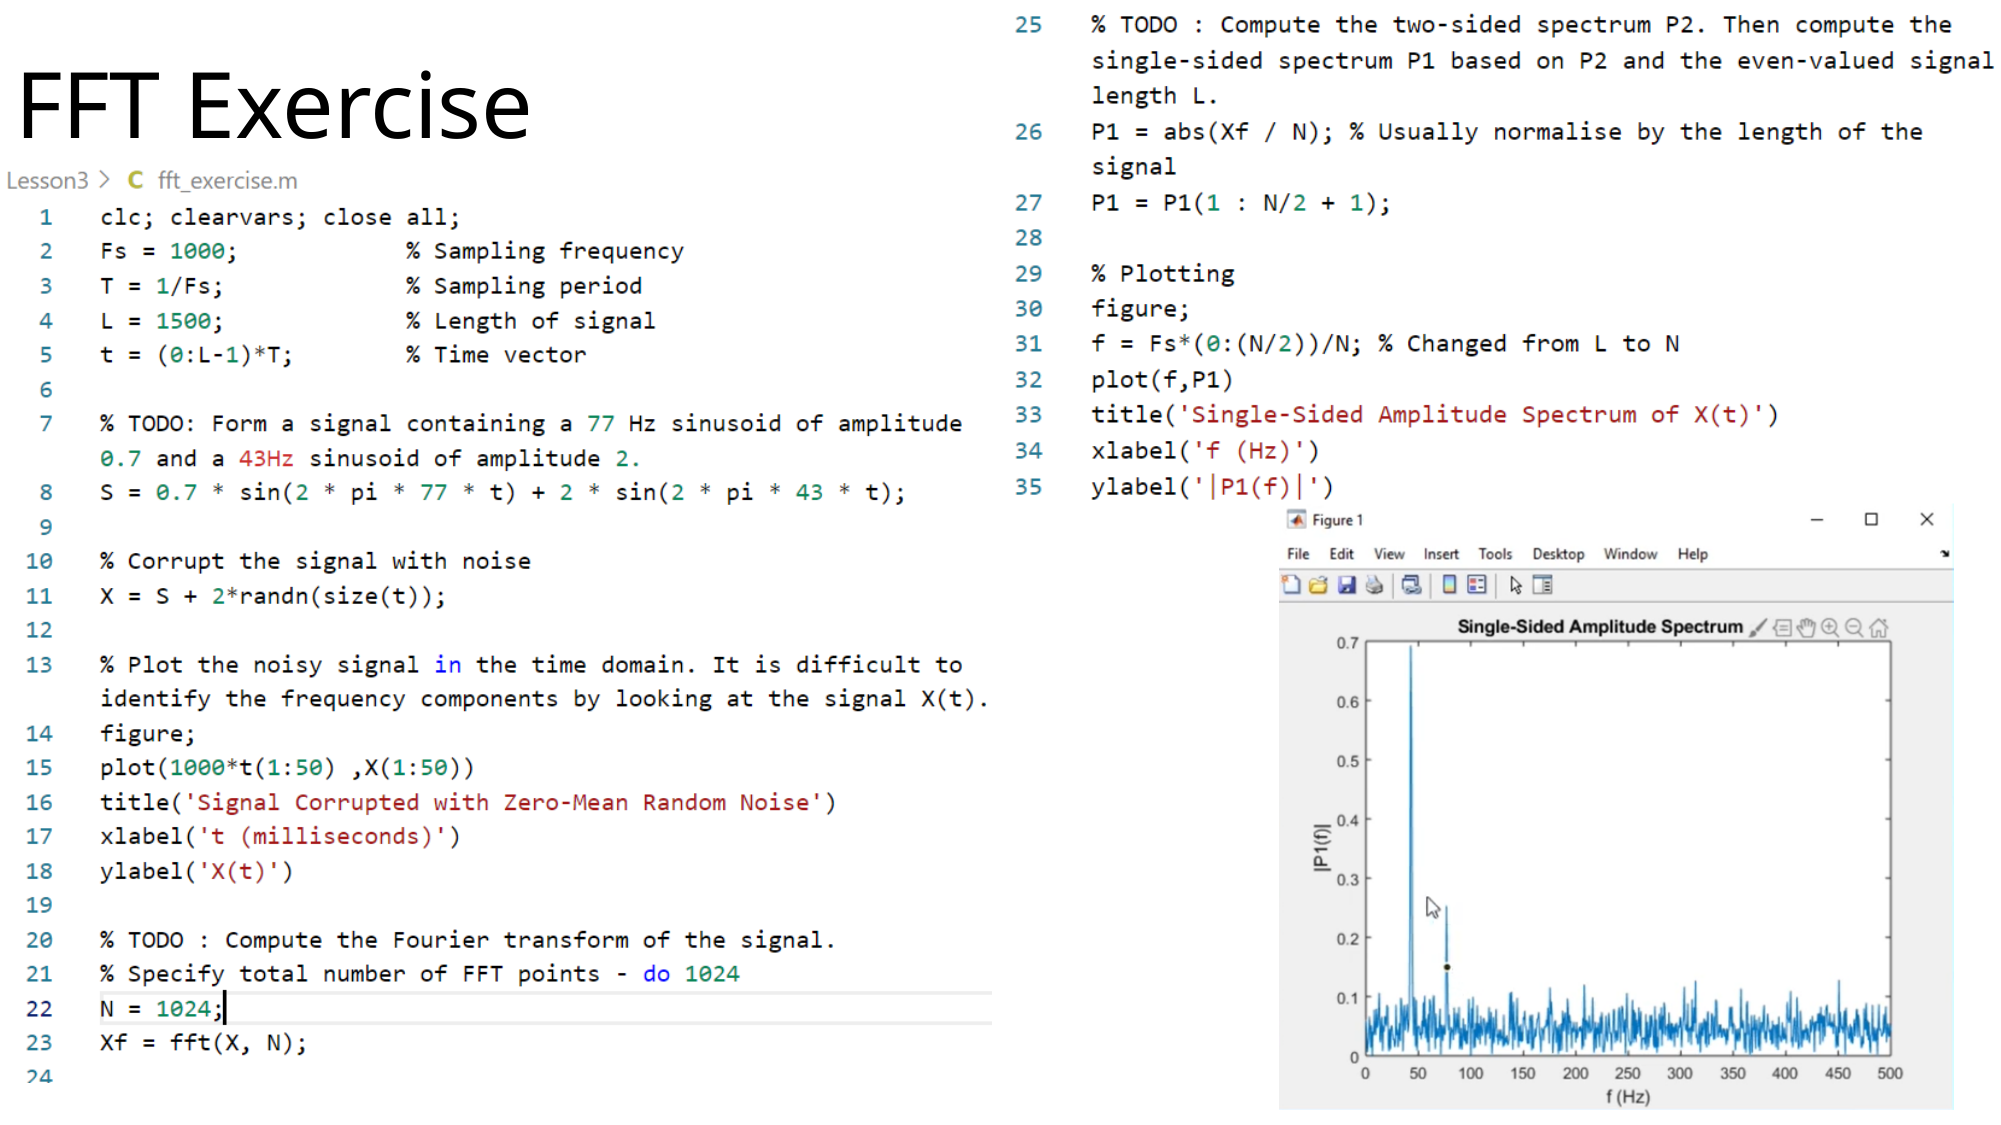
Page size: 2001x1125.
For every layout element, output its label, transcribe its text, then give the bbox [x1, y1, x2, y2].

title FFT Exercise [0, 0, 1012, 218]
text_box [1279, 503, 1954, 1110]
picture [0, 161, 992, 1083]
picture [1012, 0, 2000, 597]
